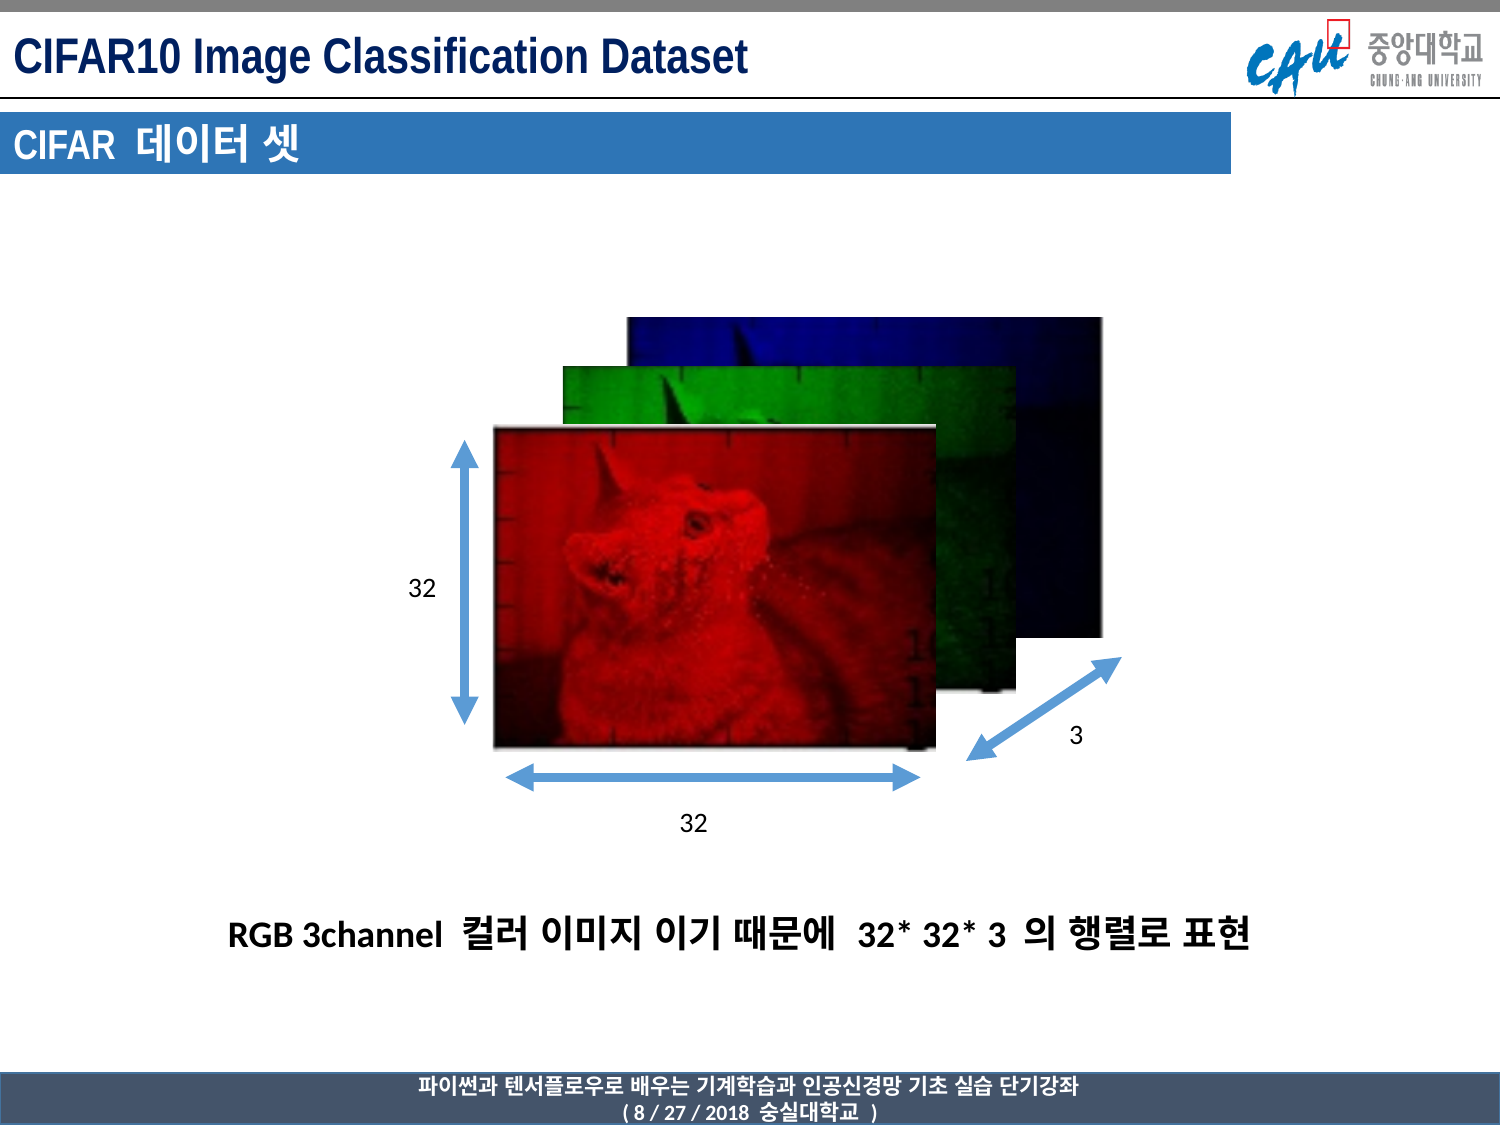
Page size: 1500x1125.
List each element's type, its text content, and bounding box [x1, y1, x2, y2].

text_box 32 [393, 562, 452, 611]
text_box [464, 317, 1122, 846]
text_box RGB 3channel 컬러 이미지 이기 때문에 32* 32* 3 의 행렬로 표현 [213, 902, 1287, 963]
picture [1227, 5, 1500, 110]
text_box CIFAR10 Image Classification Dataset [0, 4, 1173, 103]
text_box CIFAR 데이터 셋 [0, 112, 1231, 174]
